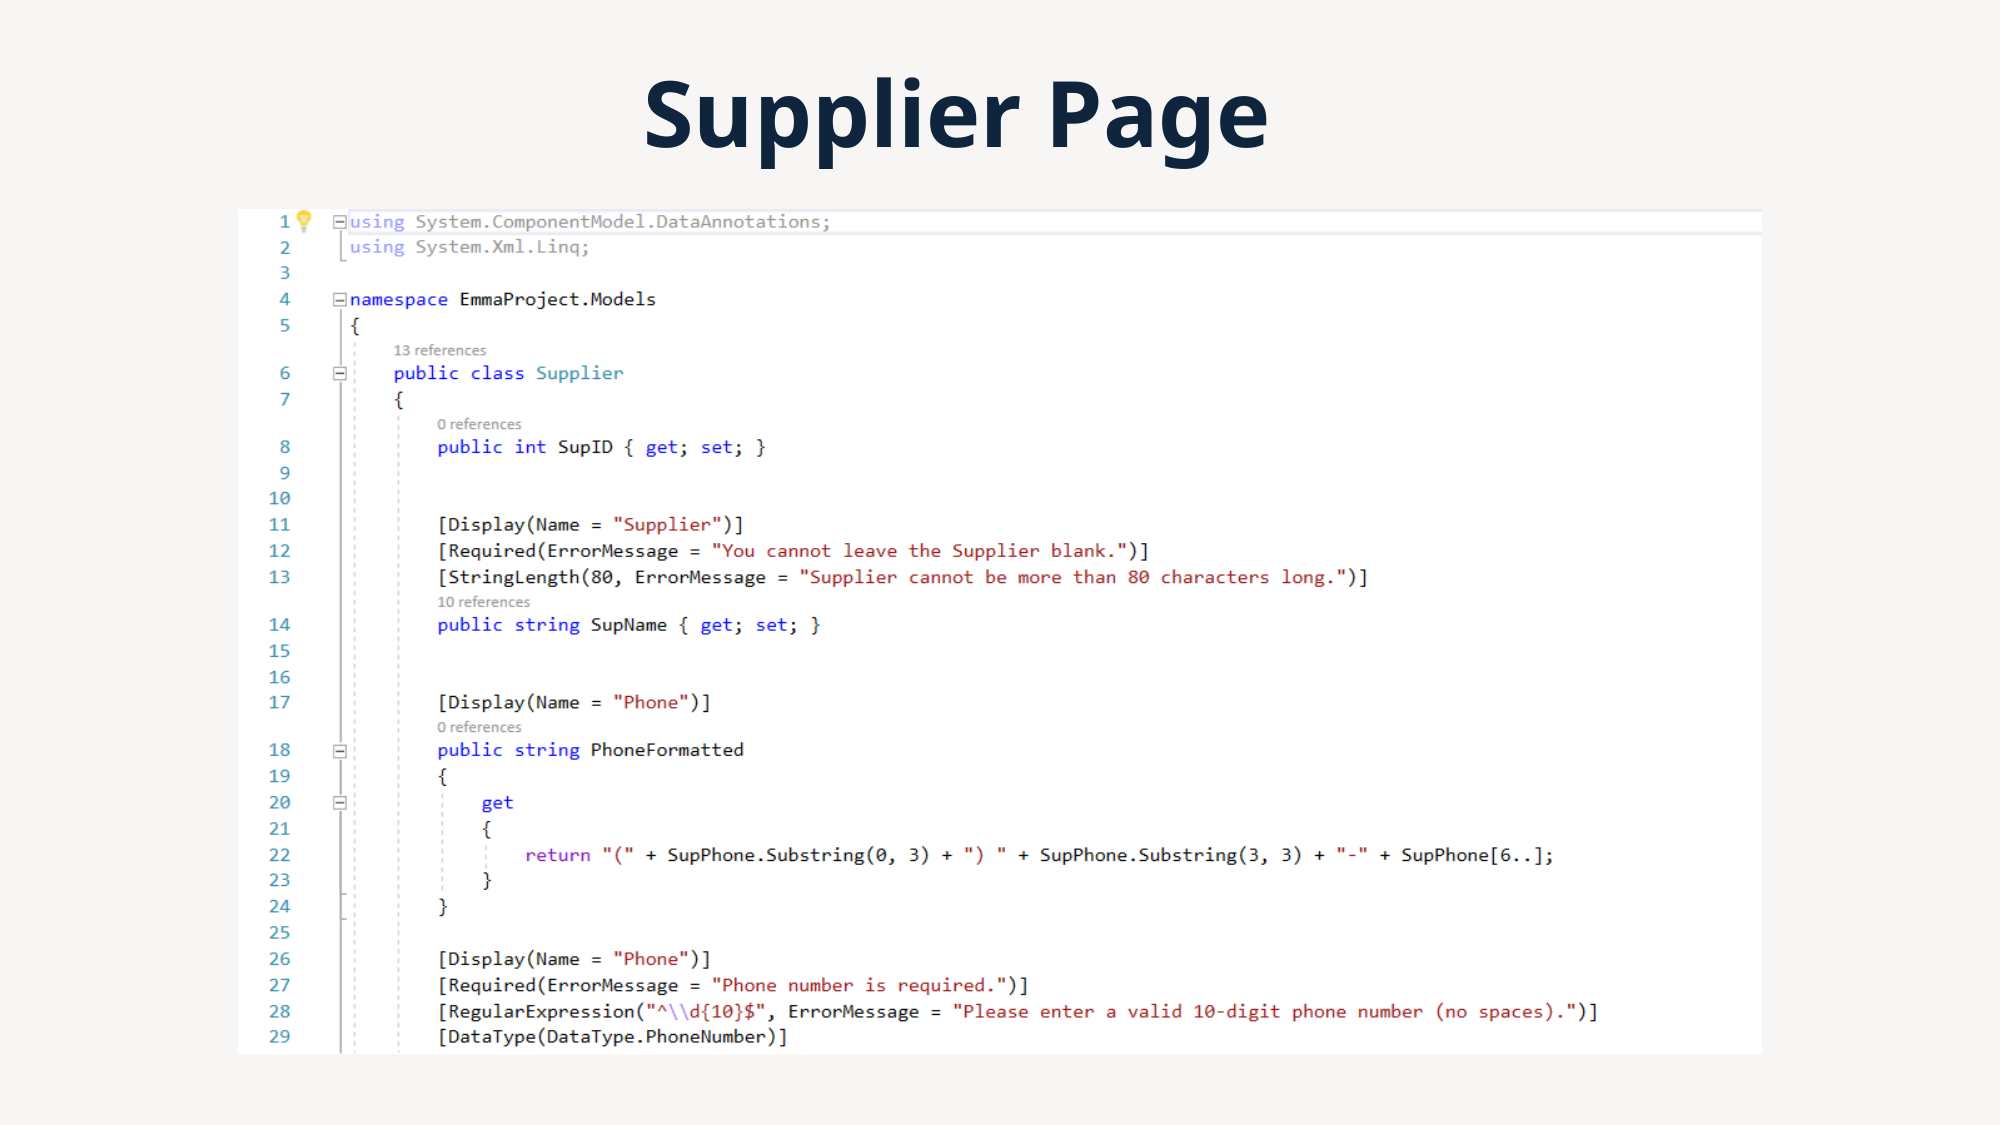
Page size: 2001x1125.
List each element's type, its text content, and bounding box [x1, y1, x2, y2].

title Supplier Page [94, 26, 1820, 210]
picture [238, 209, 1762, 1054]
